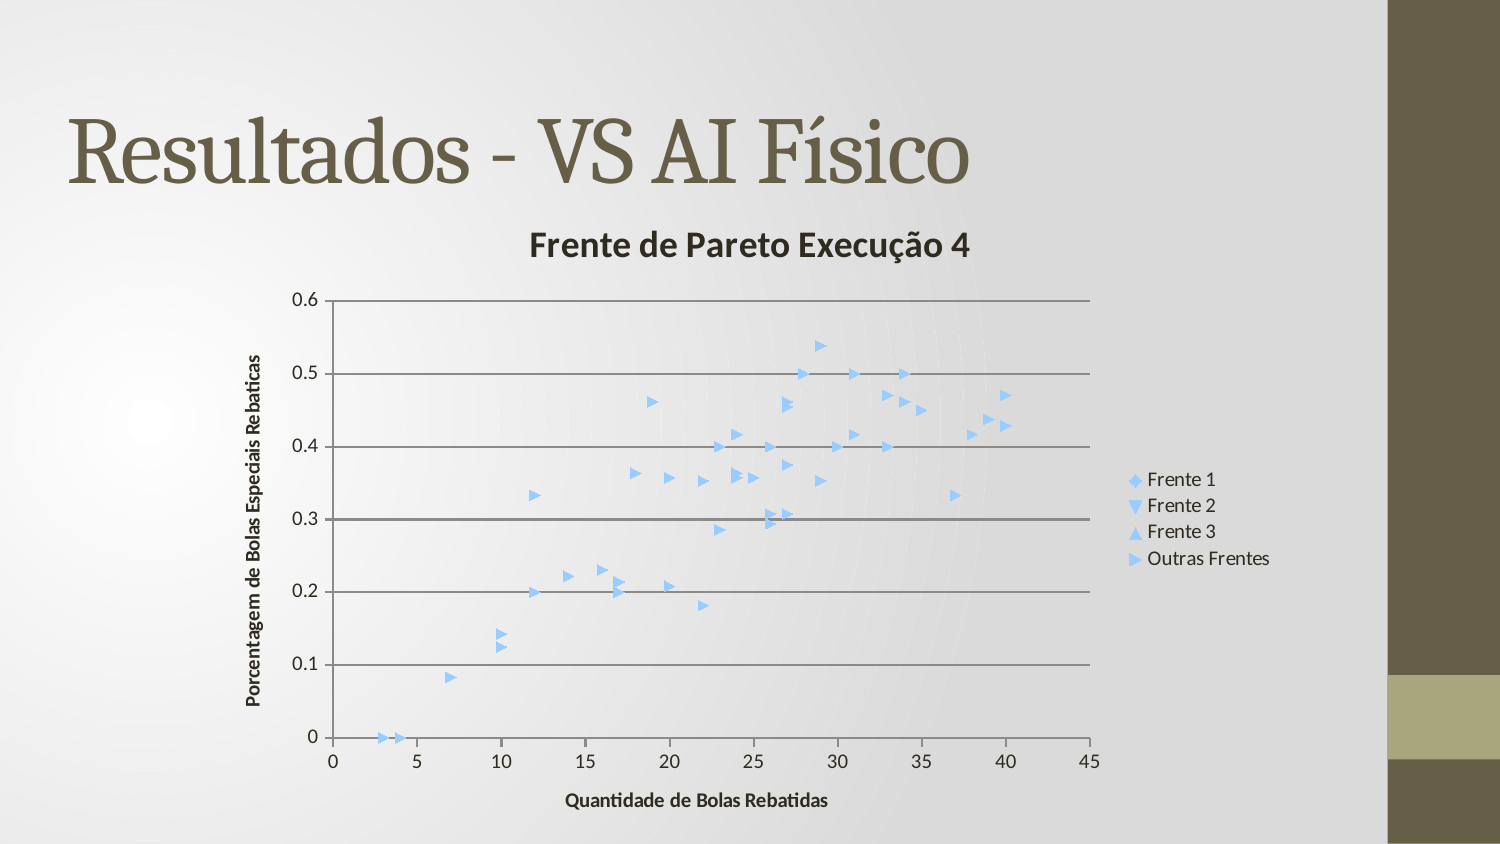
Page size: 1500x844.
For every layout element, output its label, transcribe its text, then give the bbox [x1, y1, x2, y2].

chart [210, 196, 1290, 844]
title Resultados - VS AI Físico [51, 72, 1449, 167]
